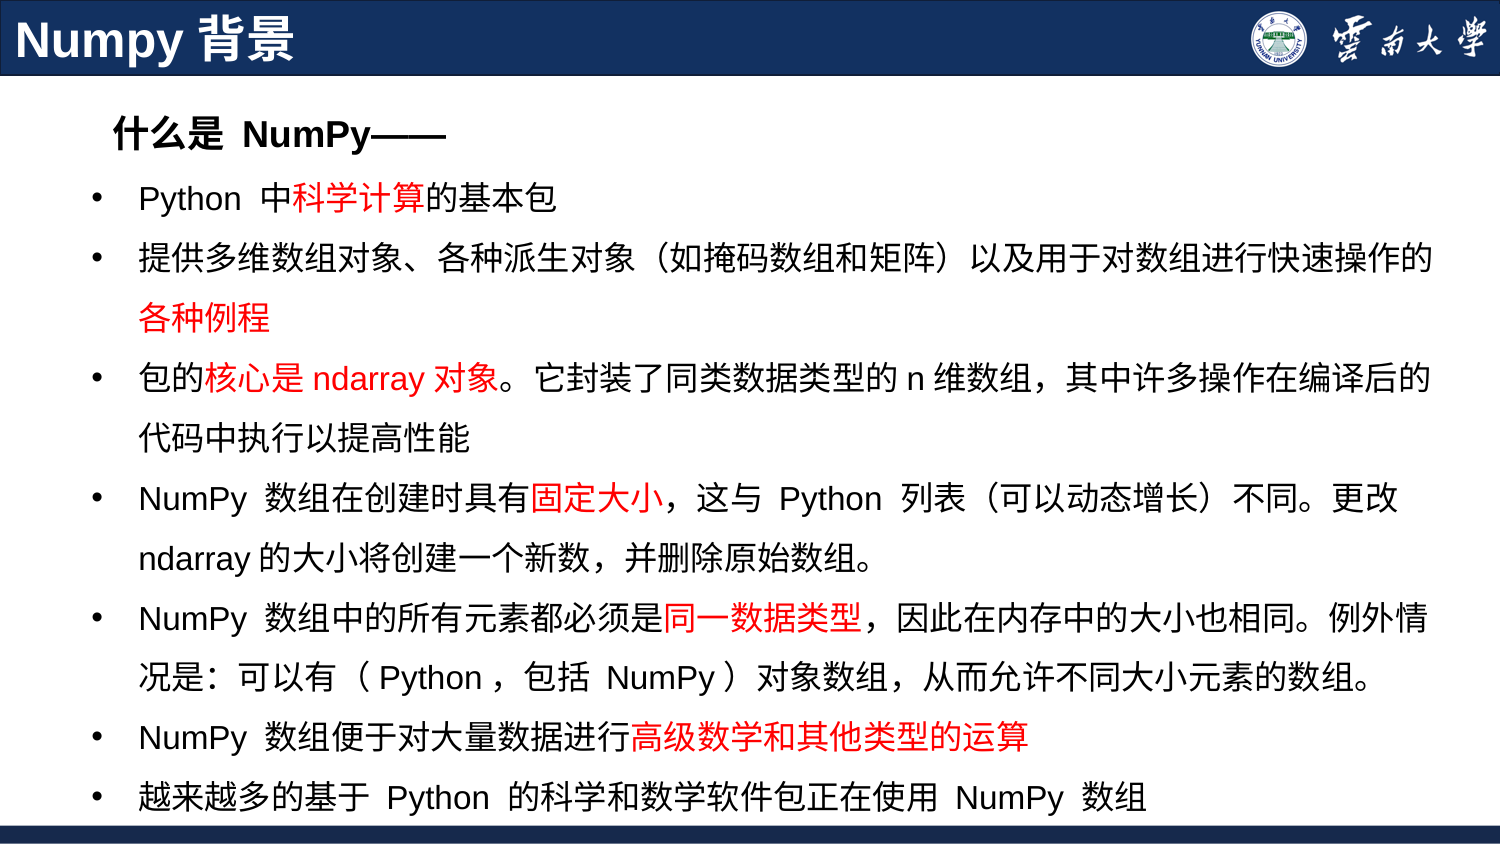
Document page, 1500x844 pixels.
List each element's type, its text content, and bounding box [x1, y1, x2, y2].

text_box 什么是 NumPy—— [97, 102, 798, 150]
text_box Python 中科学计算的基本包 提供多维数组对象、各种派生对象（如掩码数组和矩阵）以及用于对数组进行快速操作的各种例程 包的核心是ndarray对象。它封装了同类数据类型的n维数组，其中许多操作在编译后的代码中执行以提高性能 NumPy 数组在创建时具有固定大小，这与 Python 列表（可以动态增长）不同。更改ndarray的大小将创建一个新数，并删除原始数组。 NumPy 数组中的所有元素都必须是同一数据类型，因此在内存中的大小也相同。例外情况是：可以有（Python，包括 NumPy）对象数组，从而允许不同大小元素的数组。 NumPy 数组便于对大量数据进行高级数学和其他类型的运算 越来越多的基于 Python 的科学和数学软件包正在使用 NumPy 数组 [76, 150, 1469, 844]
picture [1235, 4, 1500, 72]
text_box Numpy背景 [0, 0, 541, 75]
